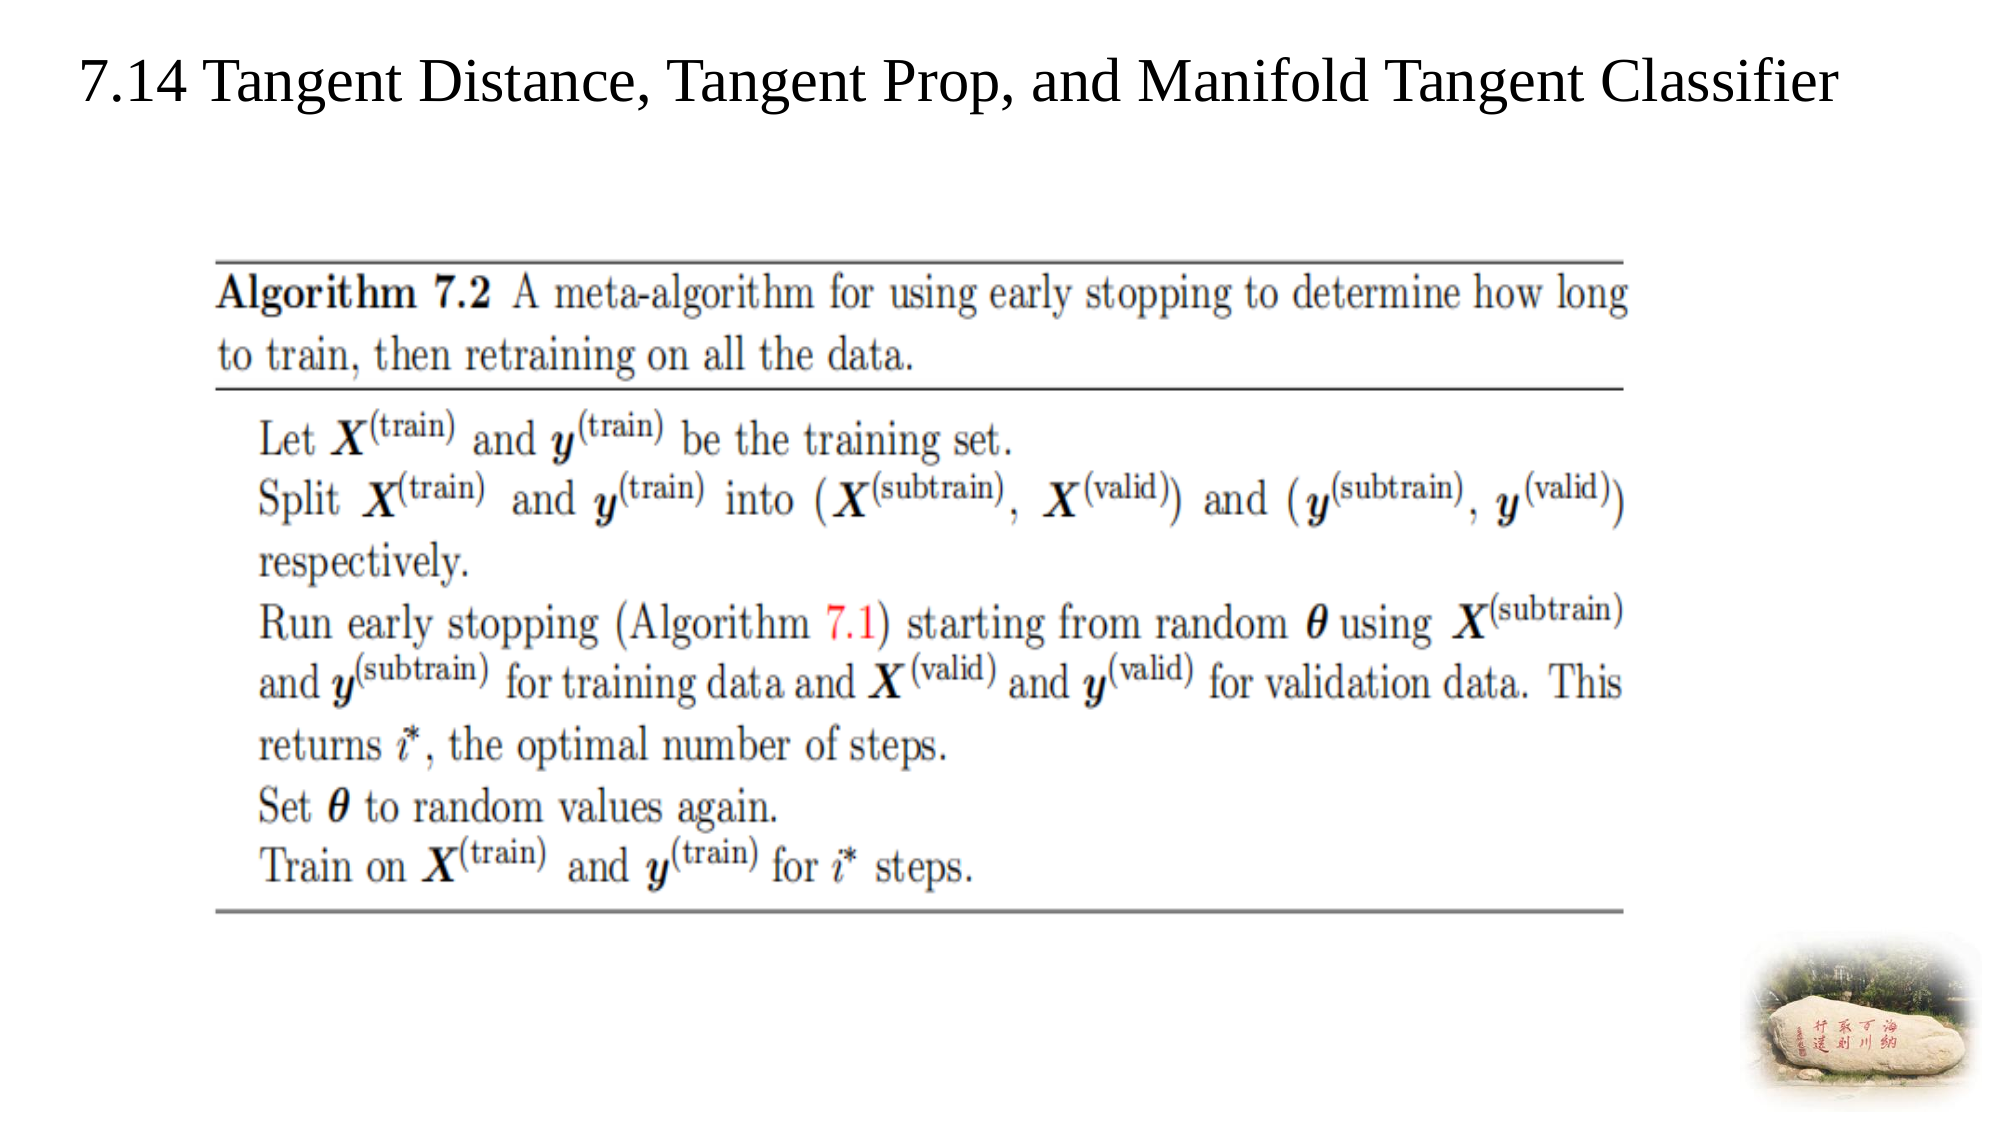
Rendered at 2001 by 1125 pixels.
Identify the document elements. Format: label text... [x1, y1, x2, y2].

picture [203, 251, 1637, 928]
picture [1740, 927, 1985, 1112]
title 7.14 Tangent Distance, Tangent Prop, and Manifold Tangent Classifier [63, 21, 1936, 142]
